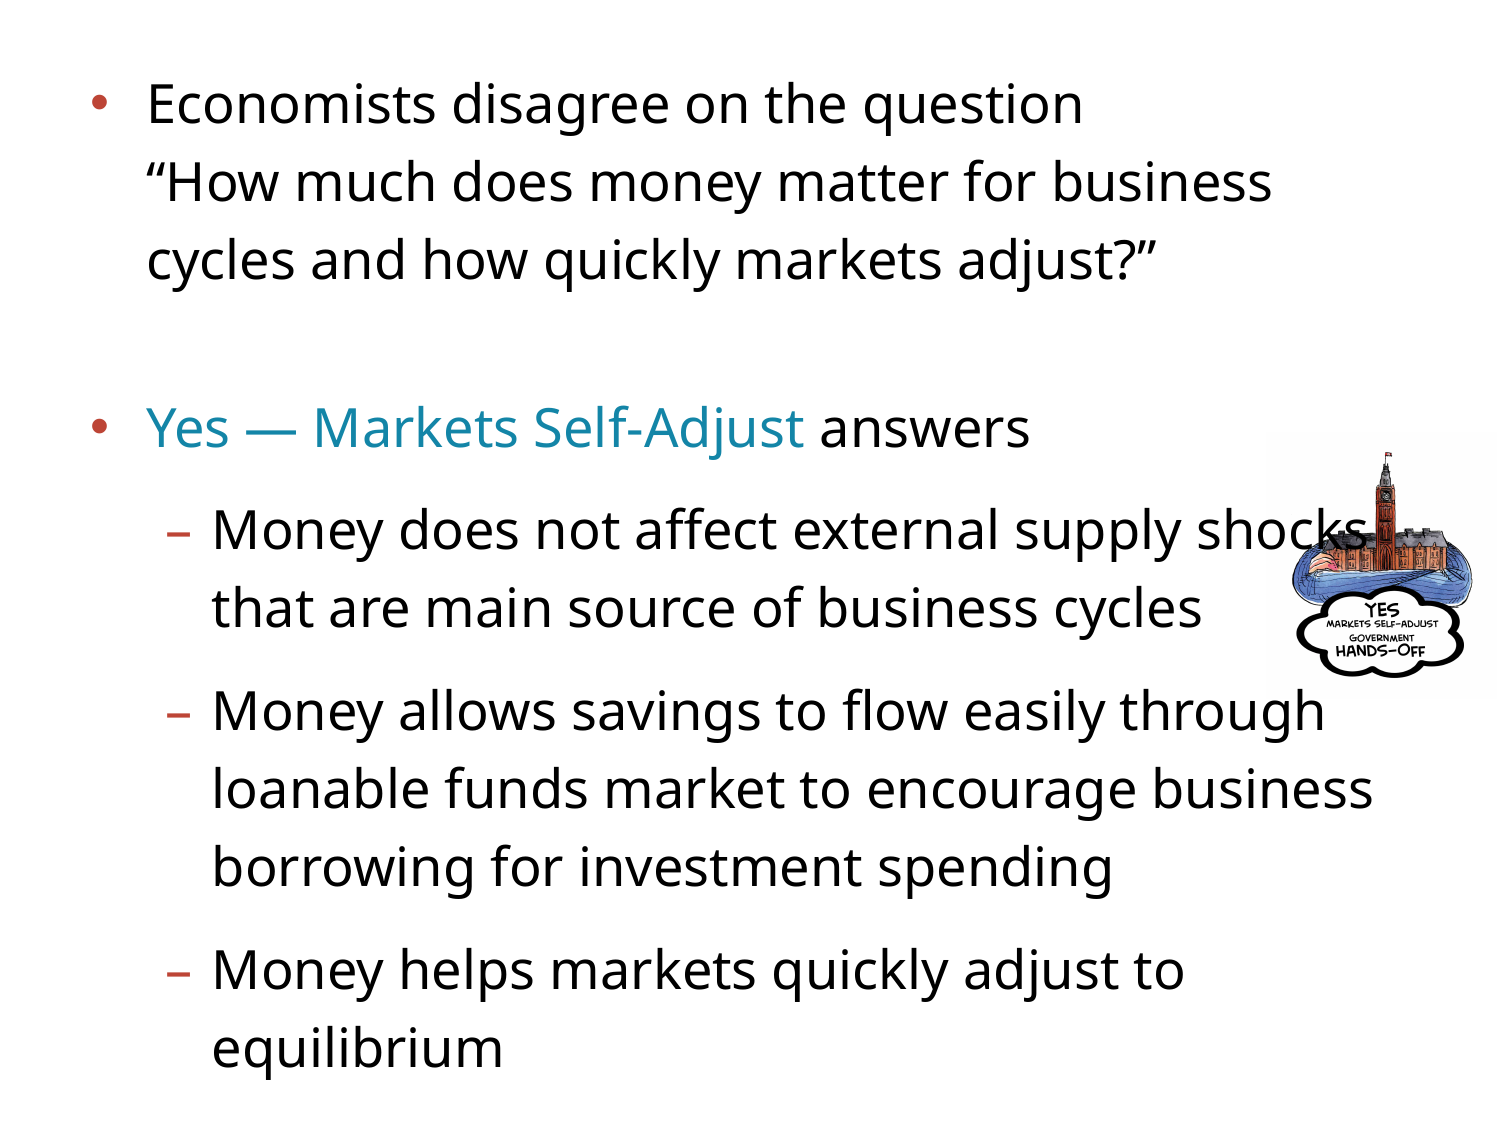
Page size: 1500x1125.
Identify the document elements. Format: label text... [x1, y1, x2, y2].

list Economists disagree on the question “How much does money matter for business cycles and how quickly markets adjust?” Yes — Markets Self-Adjust answers Money does not affect external supply shocks that are main source of business cycles Money allows savings to flow easily through loanable funds market to encourage business borrowing for investment spending Money helps markets quickly adjust to equilibrium [75, 48, 1437, 860]
picture [1266, 432, 1498, 699]
